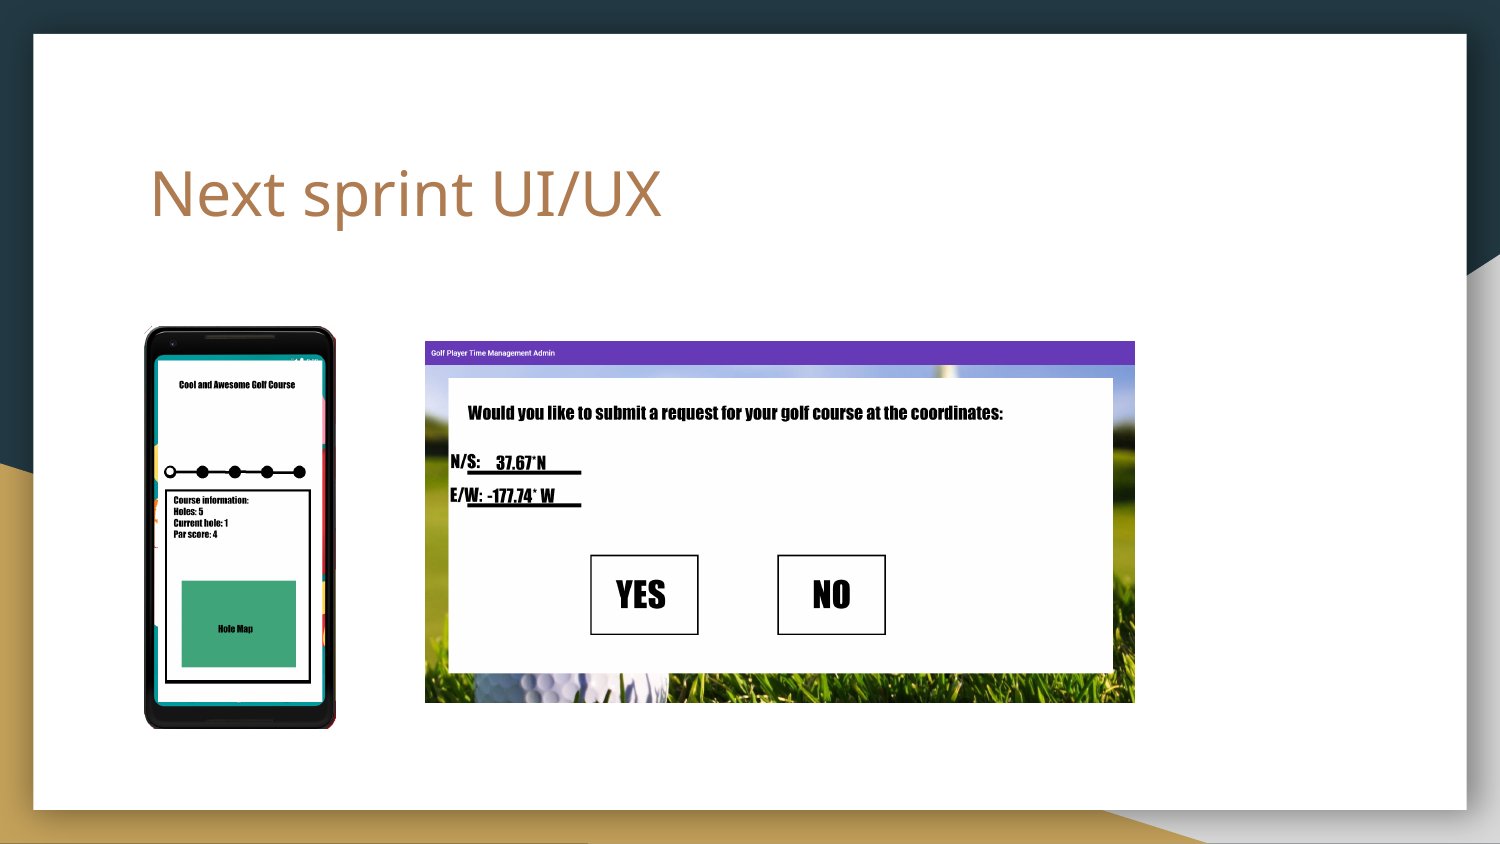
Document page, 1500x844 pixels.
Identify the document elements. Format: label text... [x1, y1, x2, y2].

picture [144, 326, 336, 729]
title Next sprint UI/UX [134, 138, 1366, 296]
picture [425, 341, 1135, 703]
